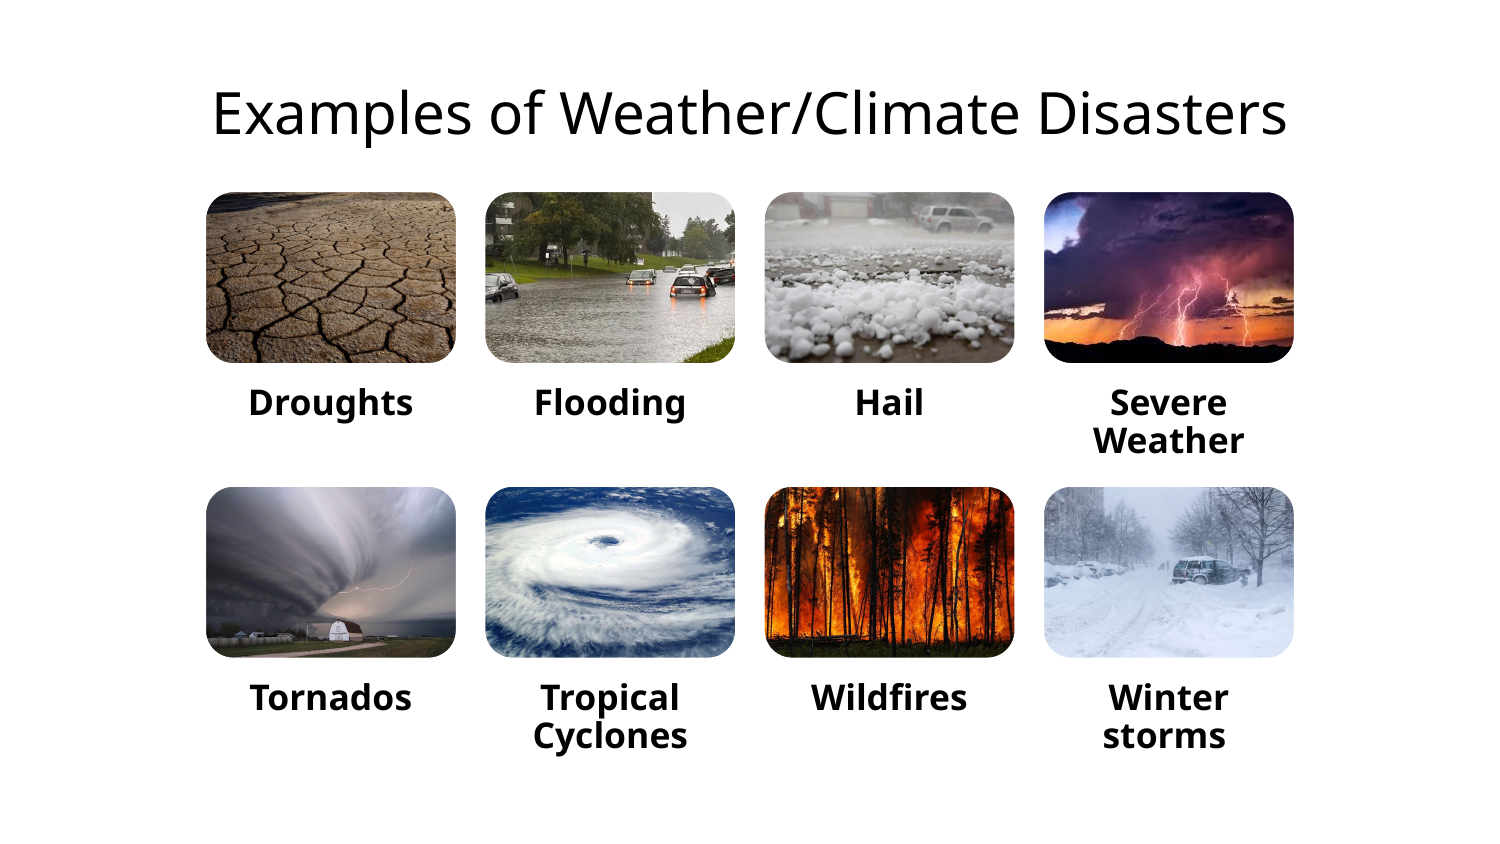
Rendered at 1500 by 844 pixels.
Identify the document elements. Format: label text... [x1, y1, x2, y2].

title Examples of Weather/Climate Disasters [51, 61, 1449, 254]
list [163, 189, 1337, 755]
